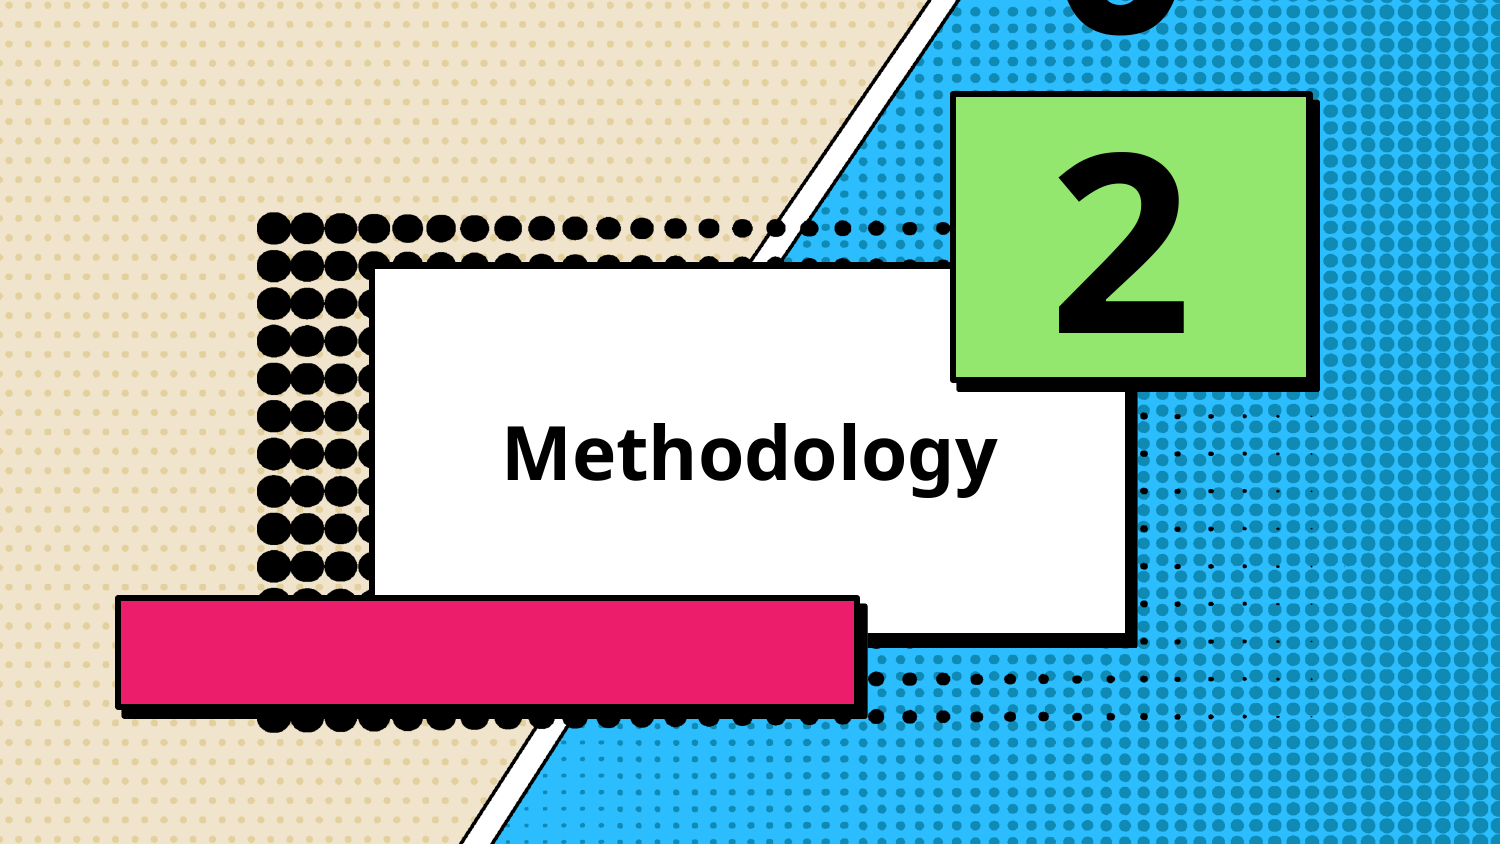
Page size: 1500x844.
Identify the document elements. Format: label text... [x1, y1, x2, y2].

title 02 [1101, 76, 1111, 84]
title 02 [1045, 76, 1055, 83]
title 02 [1083, 76, 1093, 83]
title 02 [1213, 76, 1224, 84]
title Methodology [392, 381, 1108, 520]
picture [1493, 585, 1500, 601]
title 02 [1231, 76, 1244, 84]
title 02 [1194, 76, 1206, 84]
title 02 [989, 76, 999, 82]
title 02 [968, 89, 1274, 399]
title 02 [1138, 76, 1149, 84]
title 02 [1269, 76, 1274, 84]
title 02 [1250, 76, 1262, 84]
title 02 [971, 76, 980, 82]
picture [0, 0, 1500, 844]
title 02 [1157, 76, 1168, 84]
title 02 [1064, 76, 1074, 82]
title 02 [1175, 76, 1187, 84]
title 02 [1009, 76, 1017, 82]
title 02 [1027, 76, 1036, 82]
title 02 [1120, 76, 1130, 84]
